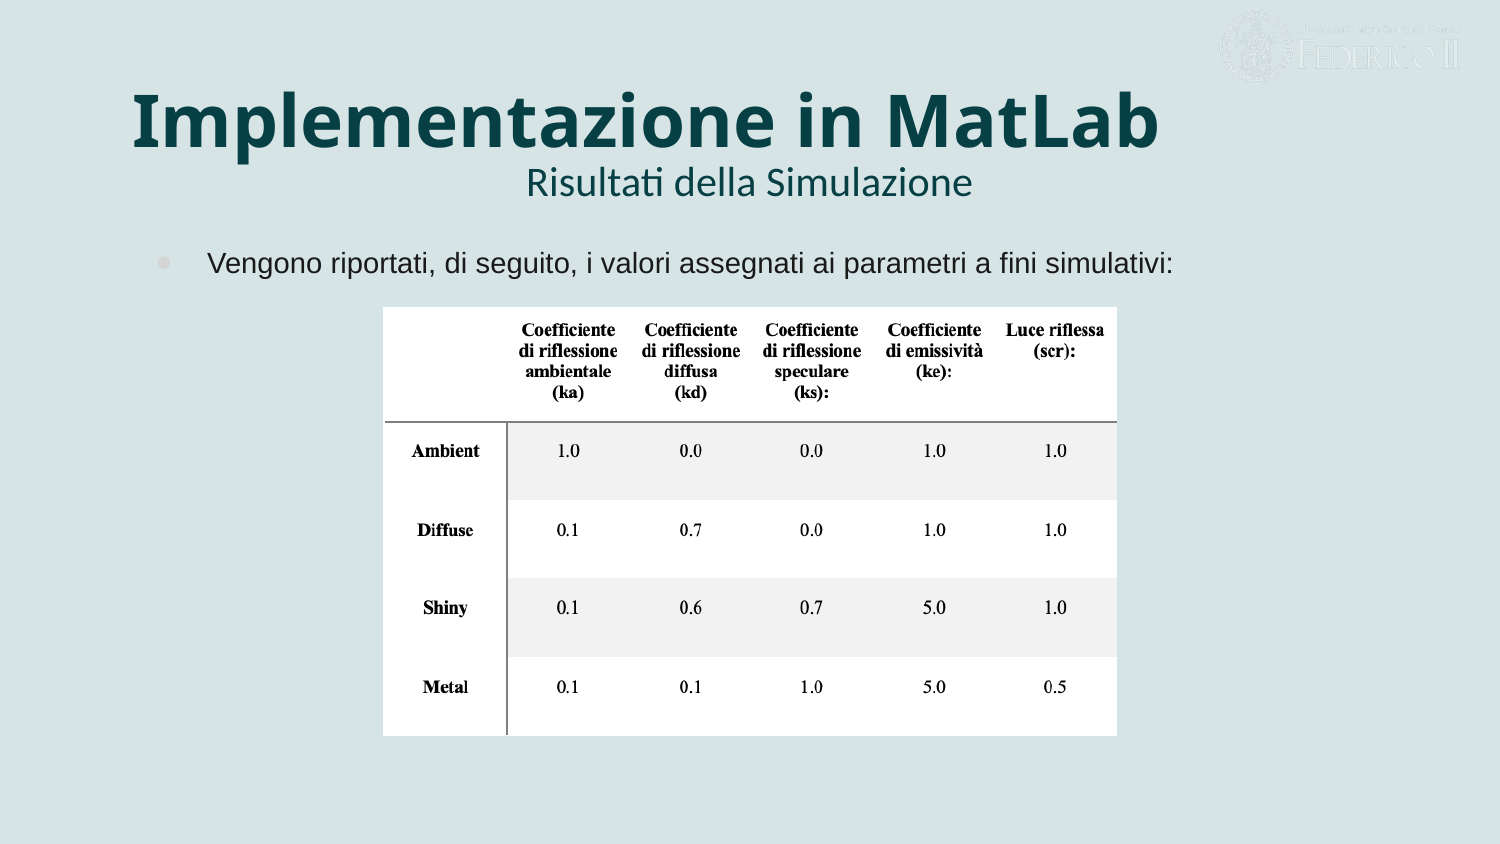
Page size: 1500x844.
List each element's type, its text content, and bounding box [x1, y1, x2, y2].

picture [383, 307, 1117, 736]
list Risultati della Simulazione [78, 131, 1422, 194]
title Implementazione in MatLab [116, 60, 1383, 131]
picture [1216, 4, 1463, 89]
list Vengono riportati, di seguito, i valori assegnati ai parametri a fini simulativi: [116, 223, 1383, 785]
